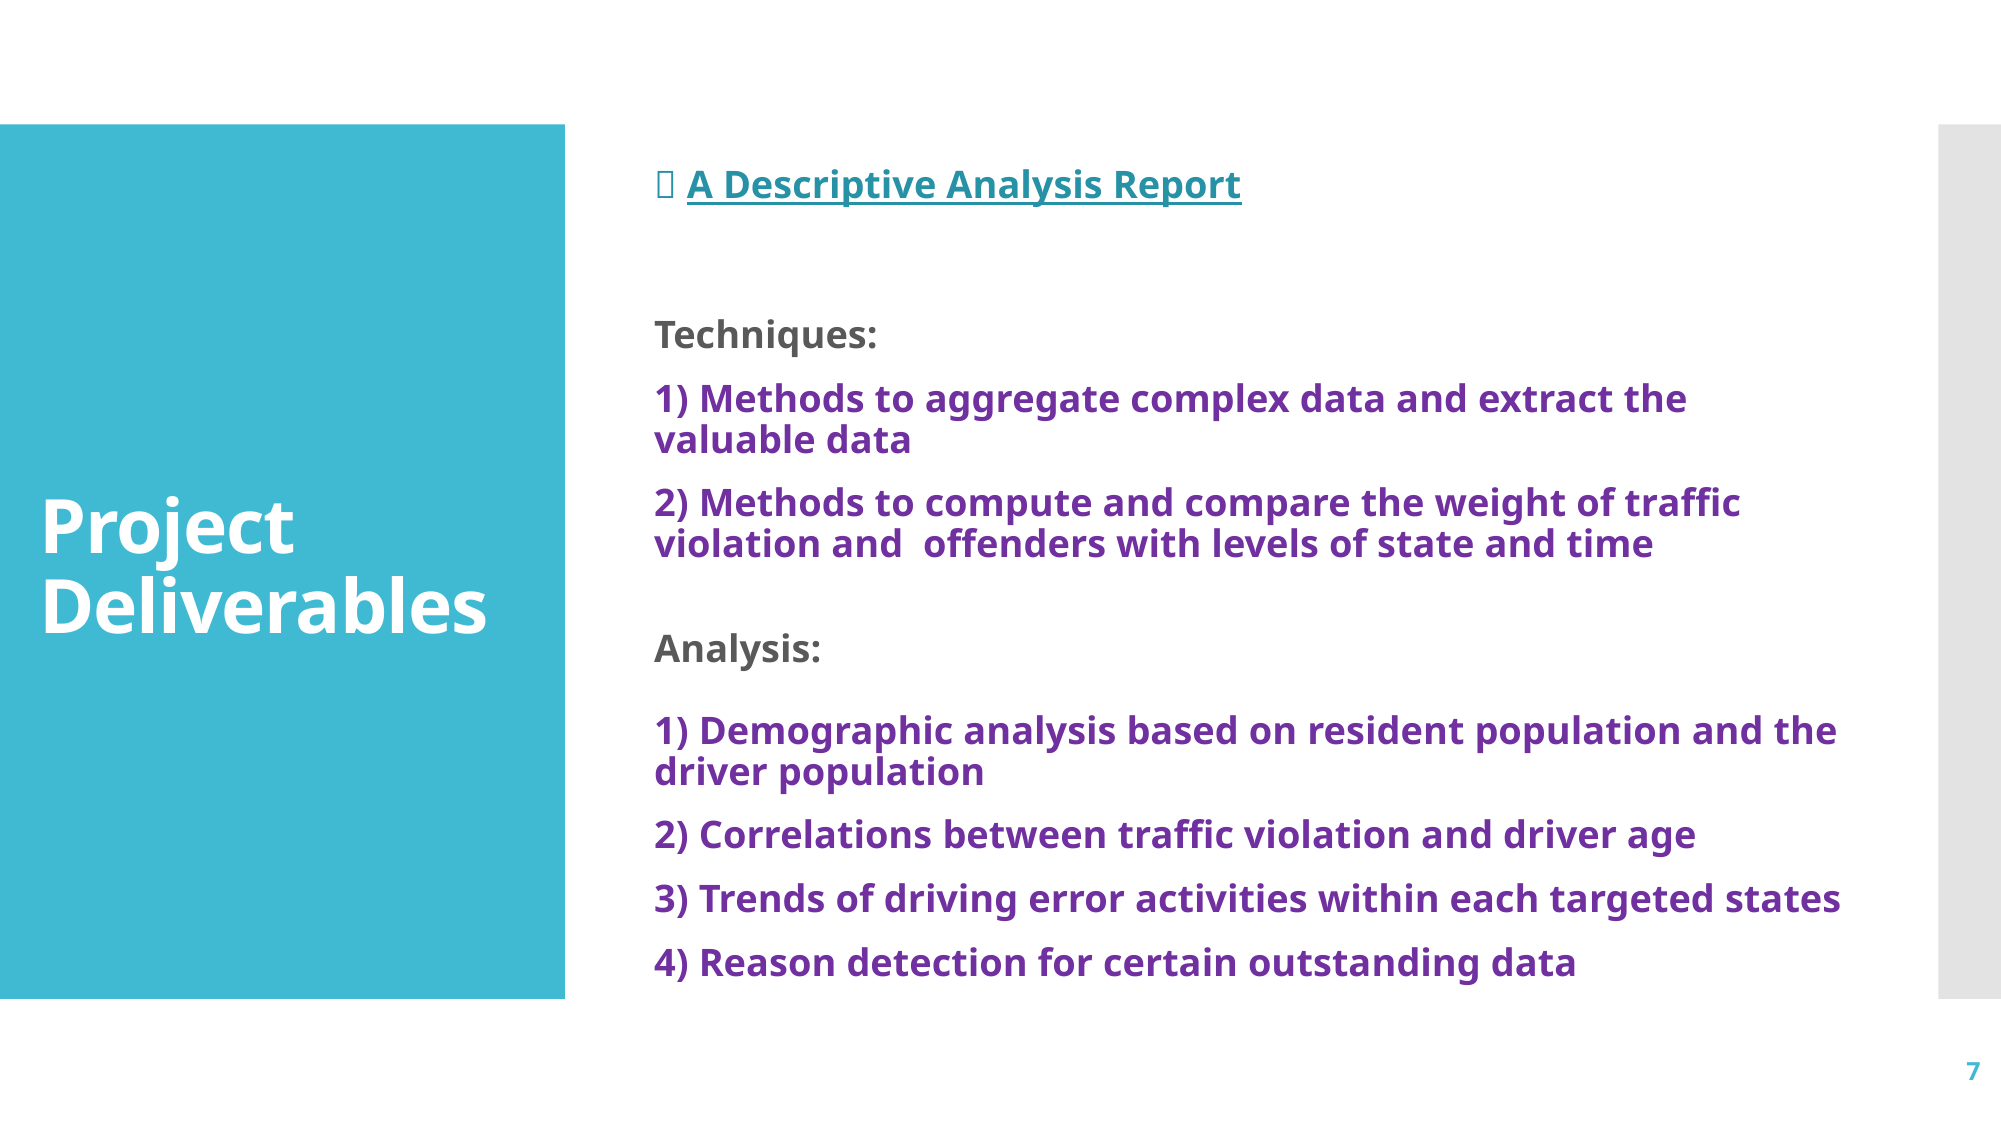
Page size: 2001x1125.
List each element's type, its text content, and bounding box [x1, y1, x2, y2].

list  A Descriptive Analysis Report Techniques: 1) Methods to aggregate complex data and extract the valuable data 2) Methods to compute and compare the weight of traffic violation and offenders with levels of state and time Analysis: 1) Demographic analysis based on resident population and the driver population 2) Correlations between traffic violation and driver age 3) Trends of driving error activities within each targeted states 4) Reason detection for certain outstanding data [639, 117, 1867, 1043]
title Project Deliverables [24, 358, 504, 781]
slide_number 7 [1744, 1042, 1996, 1103]
